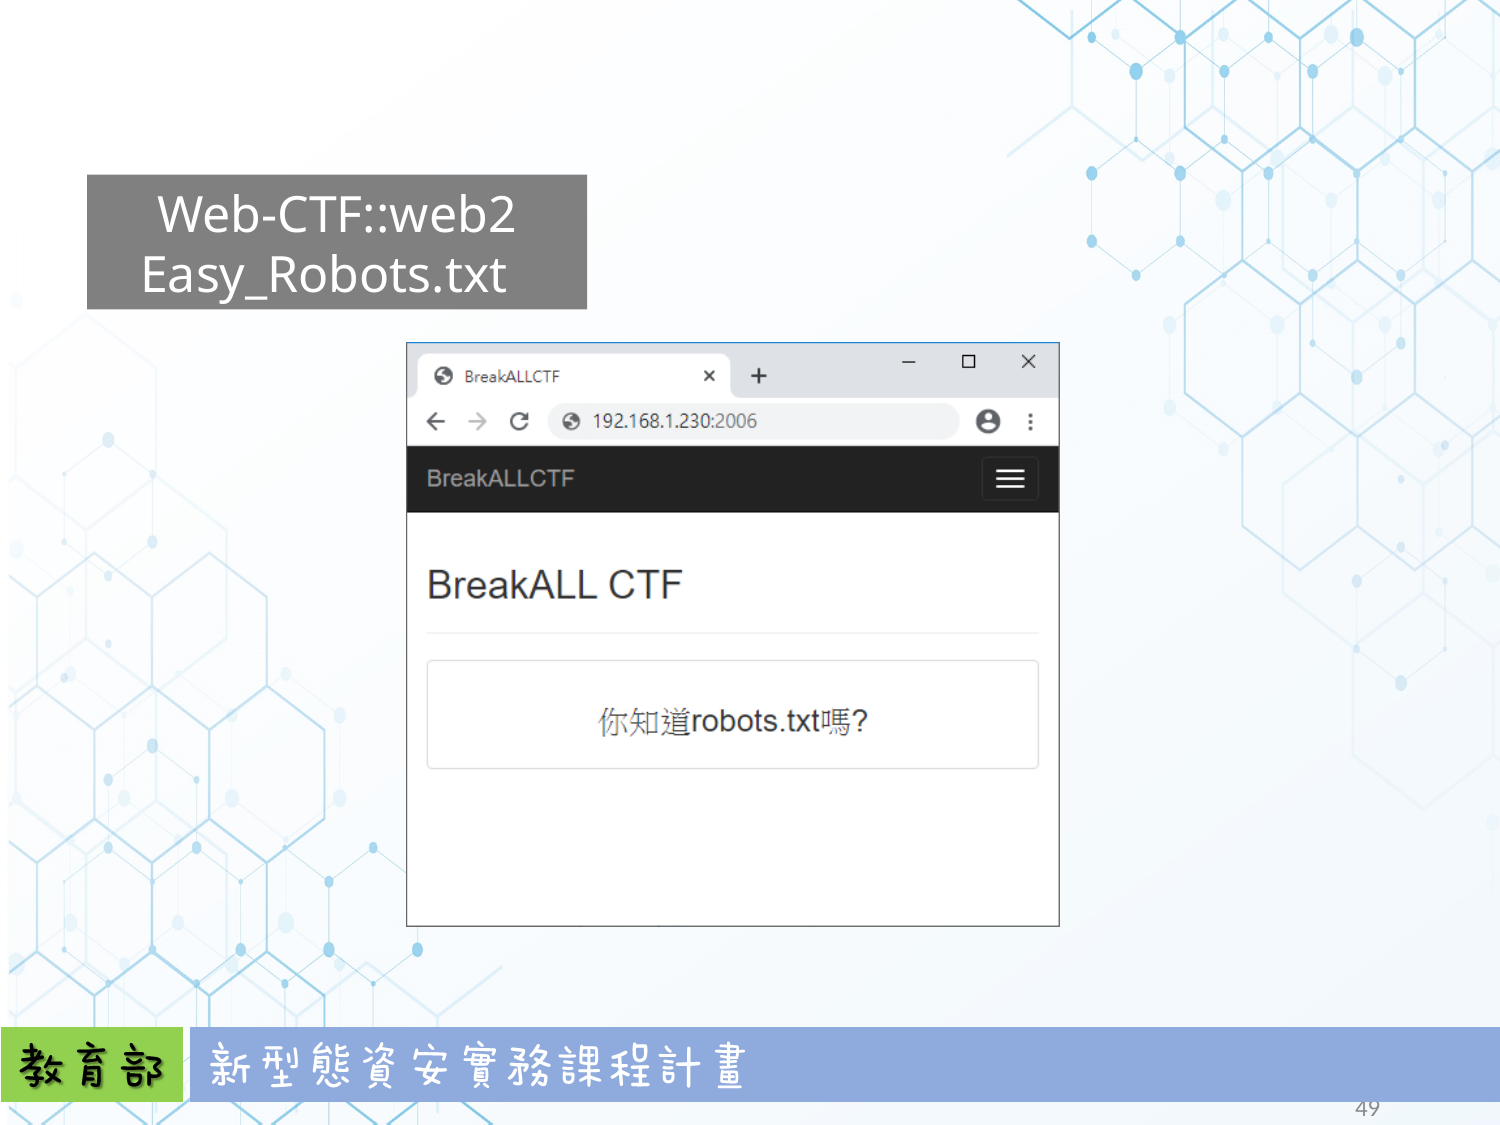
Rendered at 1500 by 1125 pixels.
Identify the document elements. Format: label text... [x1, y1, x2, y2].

picture [0, 0, 1500, 1125]
text_box Web-CTF::web2 Easy_Robots.txt [87, 174, 588, 310]
